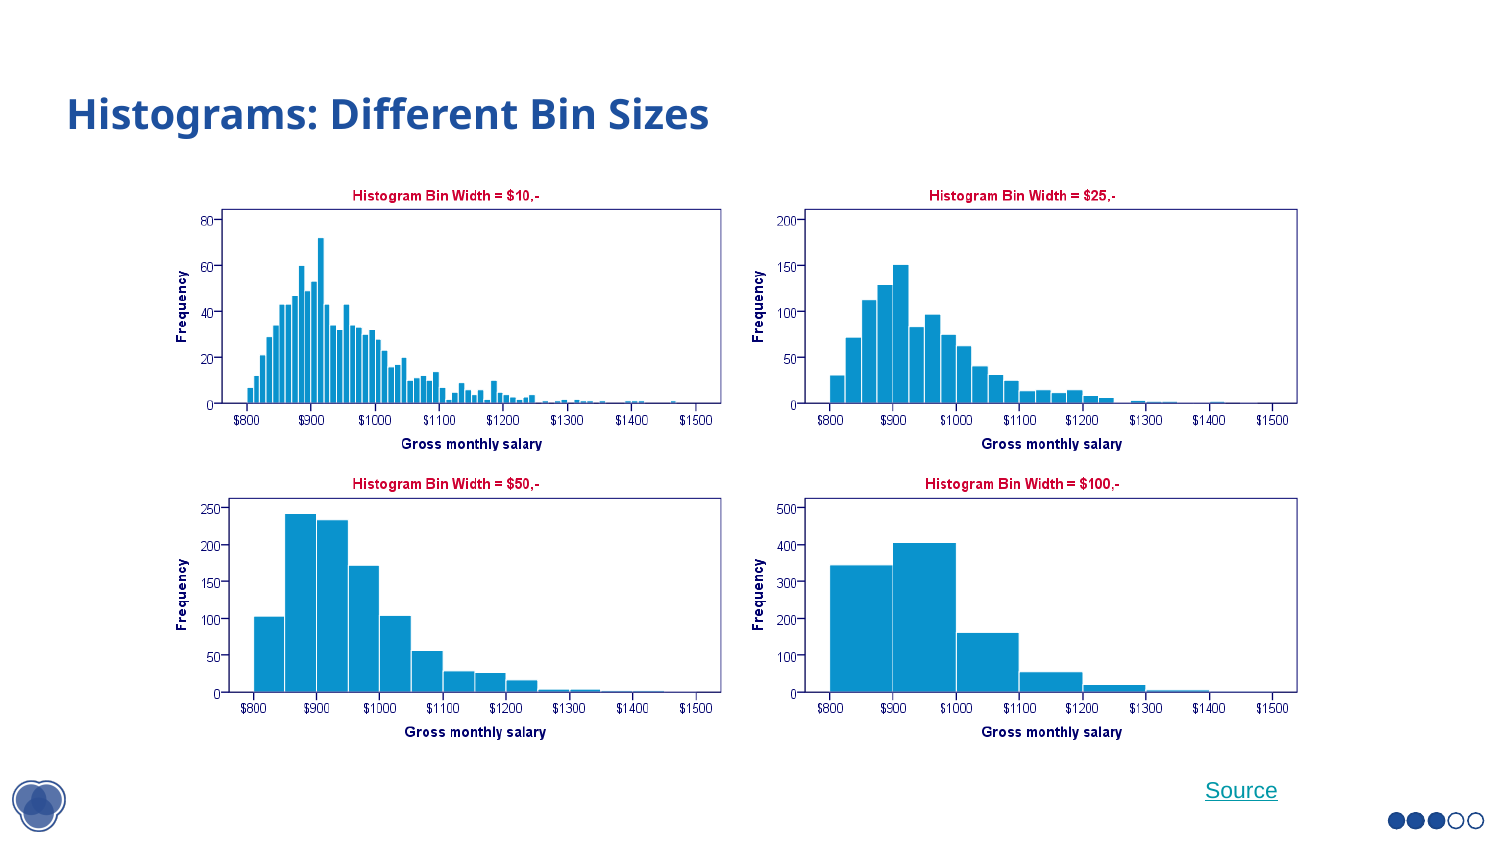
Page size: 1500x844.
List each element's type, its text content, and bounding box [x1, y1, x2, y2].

picture [12, 780, 66, 832]
text_box [1407, 812, 1423, 829]
text_box [1429, 812, 1445, 829]
text_box Source [1190, 760, 1335, 821]
text_box [1388, 812, 1405, 829]
title Histograms: Different Bin Sizes [51, 72, 1449, 167]
picture [157, 175, 1310, 752]
